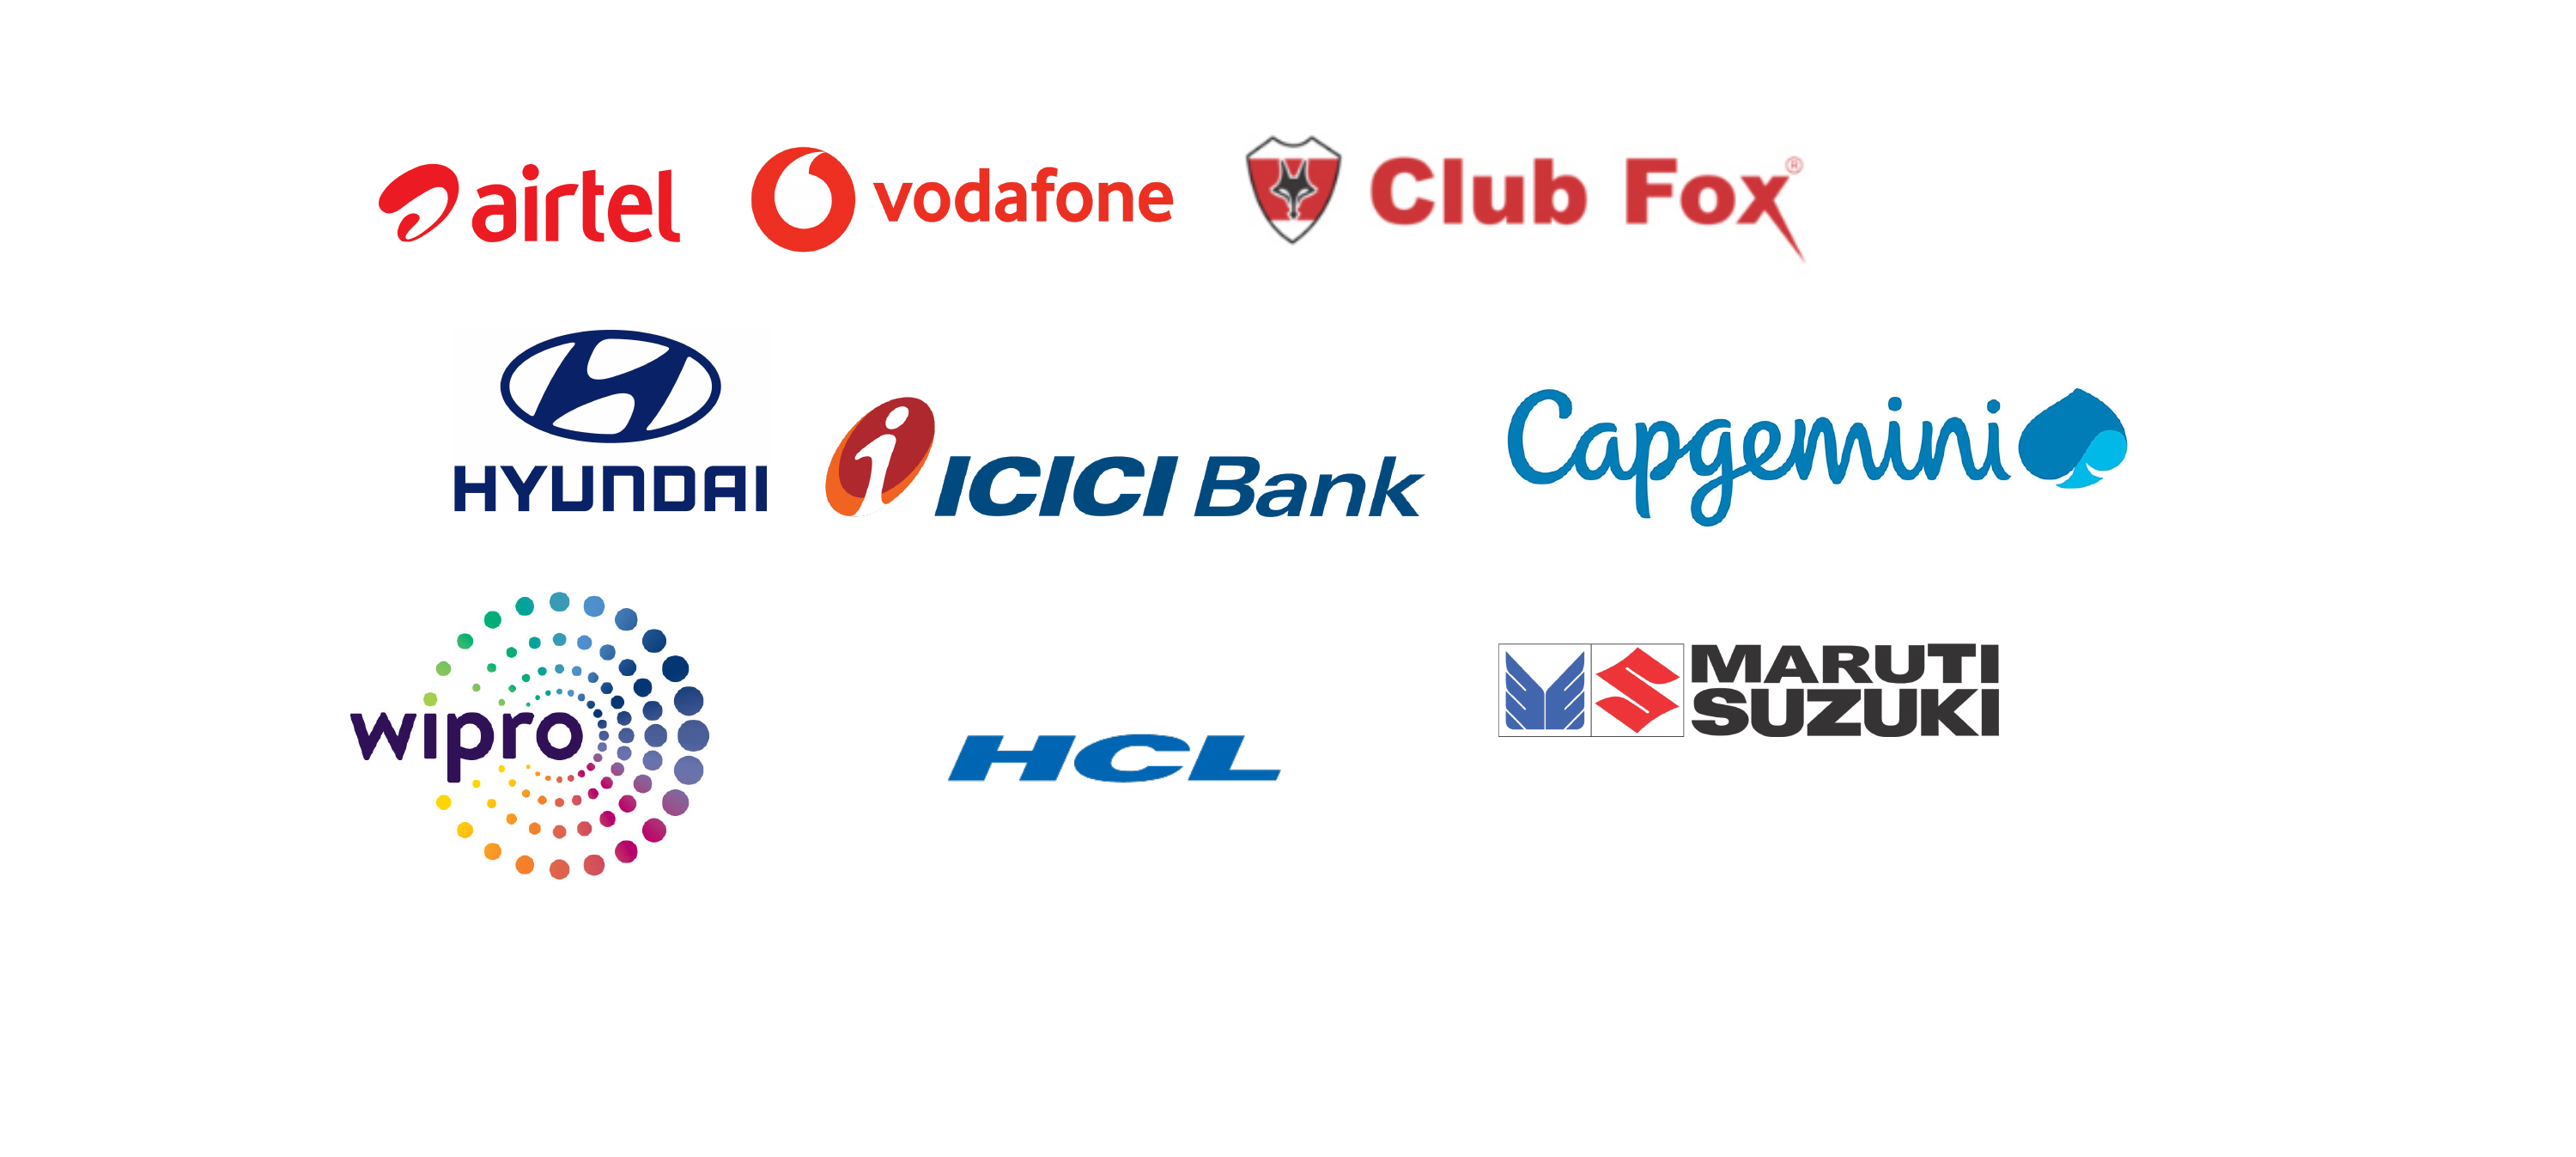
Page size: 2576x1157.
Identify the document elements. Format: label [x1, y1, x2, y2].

picture [369, 109, 688, 289]
picture [452, 327, 770, 513]
picture [1216, 109, 1819, 289]
picture [1504, 371, 2133, 543]
picture [342, 578, 714, 892]
picture [943, 686, 1288, 830]
picture [748, 143, 1174, 258]
picture [824, 396, 1427, 518]
picture [1480, 625, 2017, 746]
